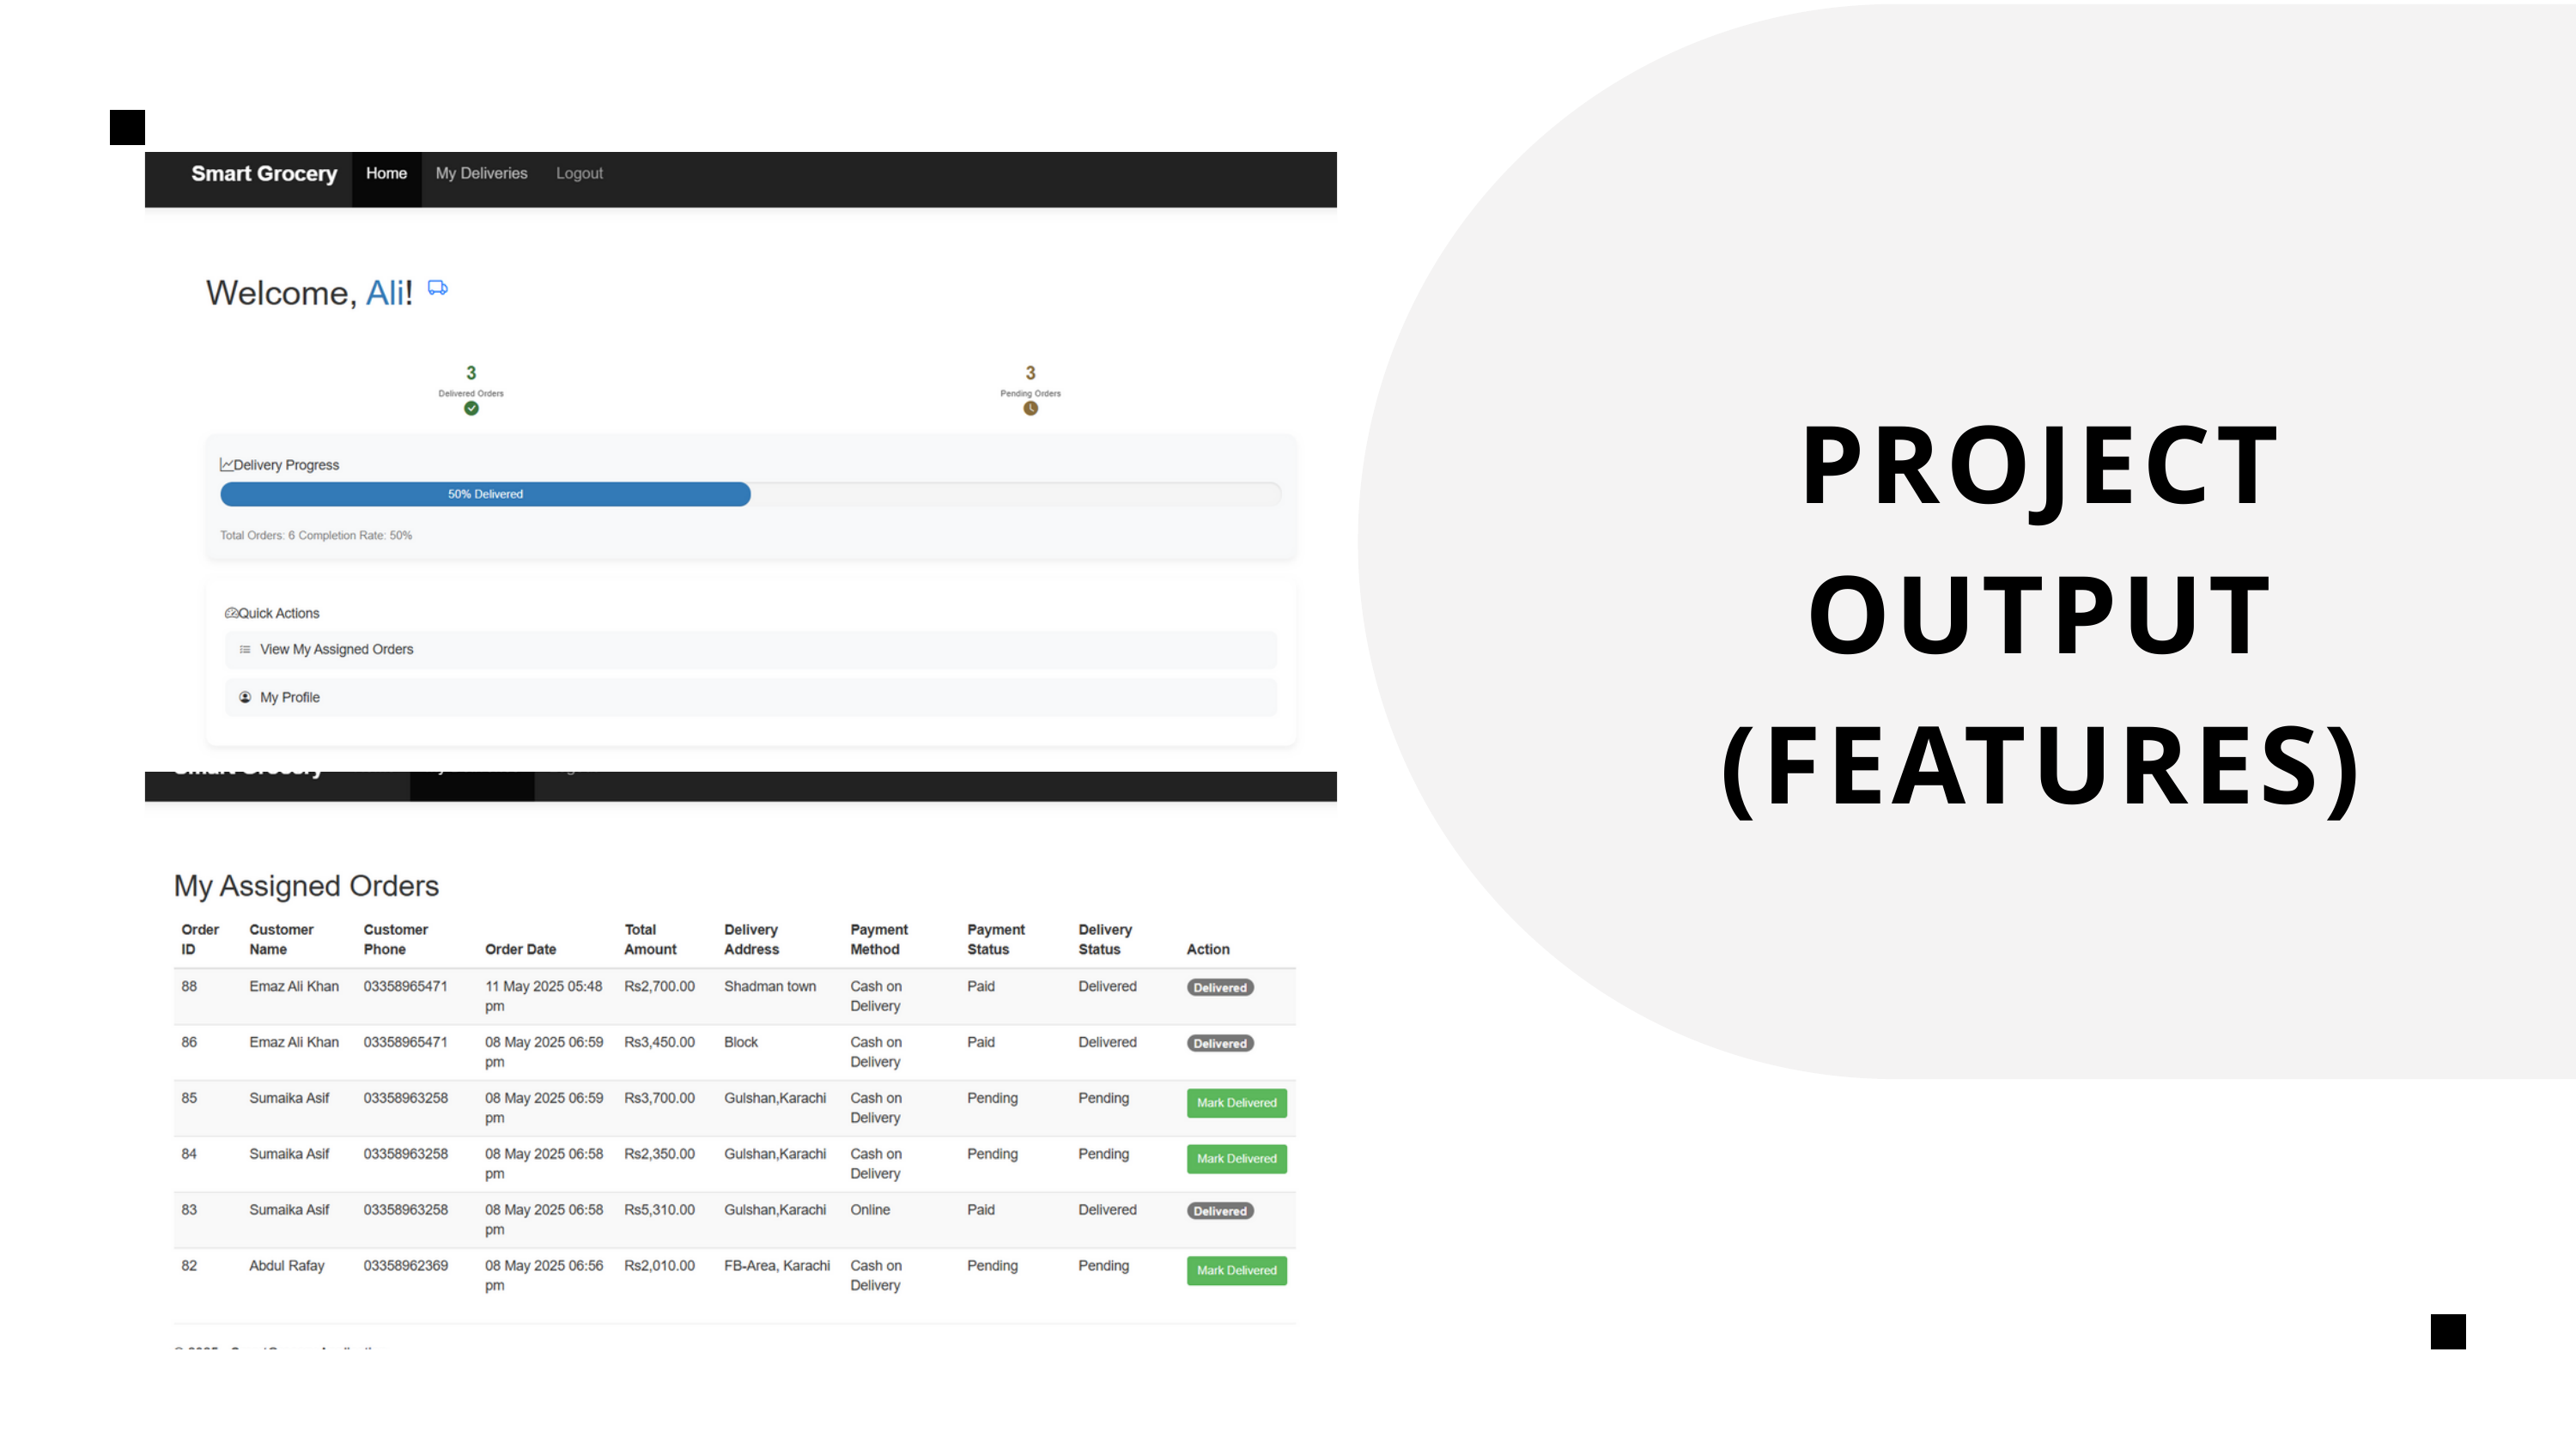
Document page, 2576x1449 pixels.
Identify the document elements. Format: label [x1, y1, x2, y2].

text_box [2430, 1313, 2467, 1349]
text_box [144, 152, 1338, 772]
text_box [144, 772, 1338, 1349]
text_box [109, 109, 145, 145]
text_box [1358, 3, 2576, 1080]
